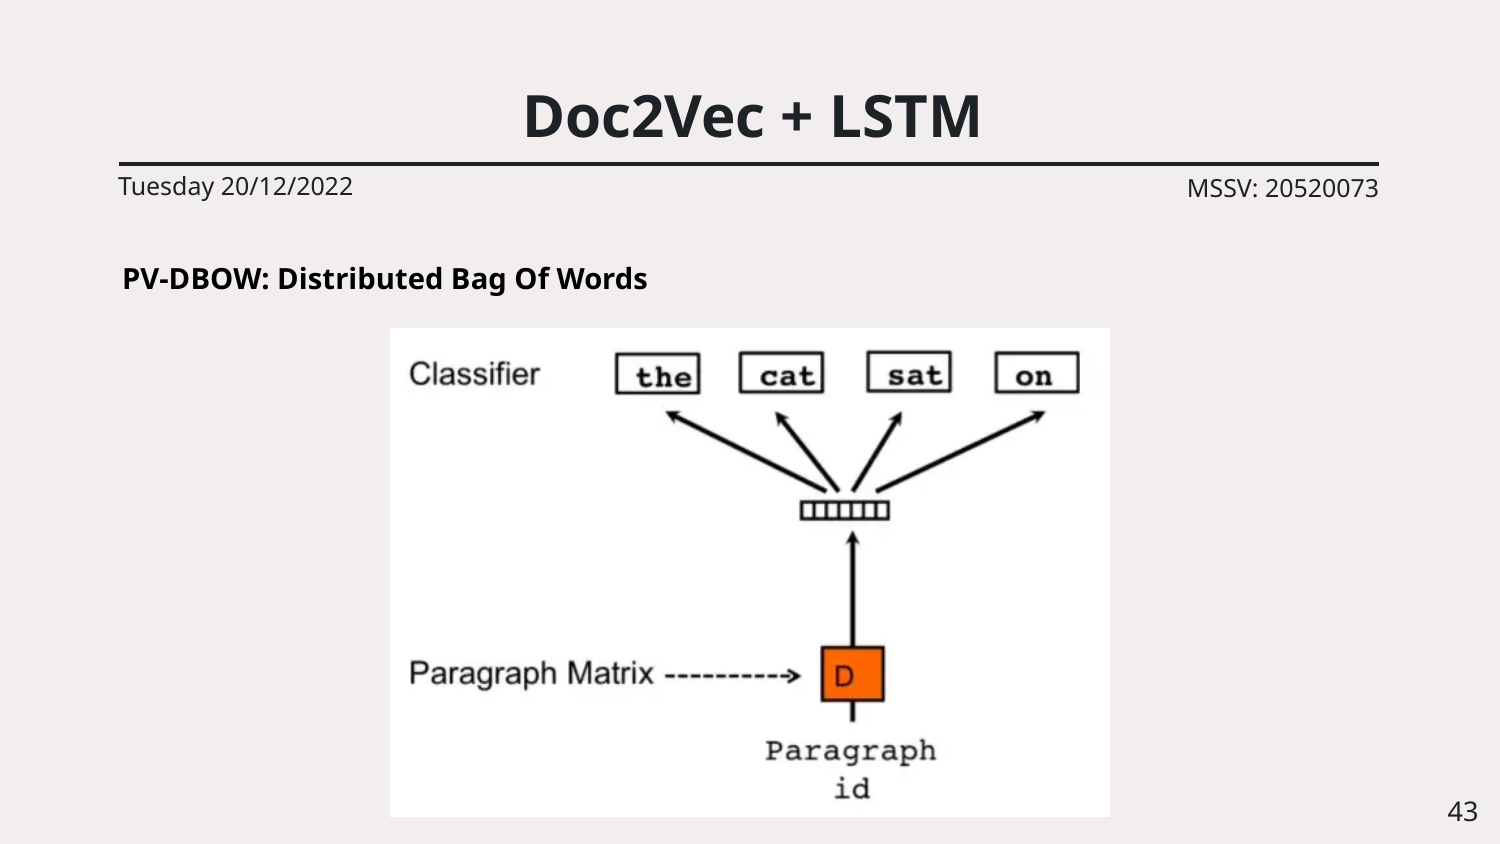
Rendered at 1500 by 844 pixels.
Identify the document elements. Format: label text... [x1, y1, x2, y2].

subtitle Tuesday 20/12/2022 [118, 171, 371, 200]
subtitle MSSV: 20520073 [1125, 171, 1380, 200]
slide_number ‹#› [1403, 779, 1494, 844]
text_box PV-DBOW: Distributed Bag Of Words [92, 240, 1393, 311]
title Doc2Vec + LSTM [134, 80, 1372, 150]
picture [390, 328, 1110, 817]
